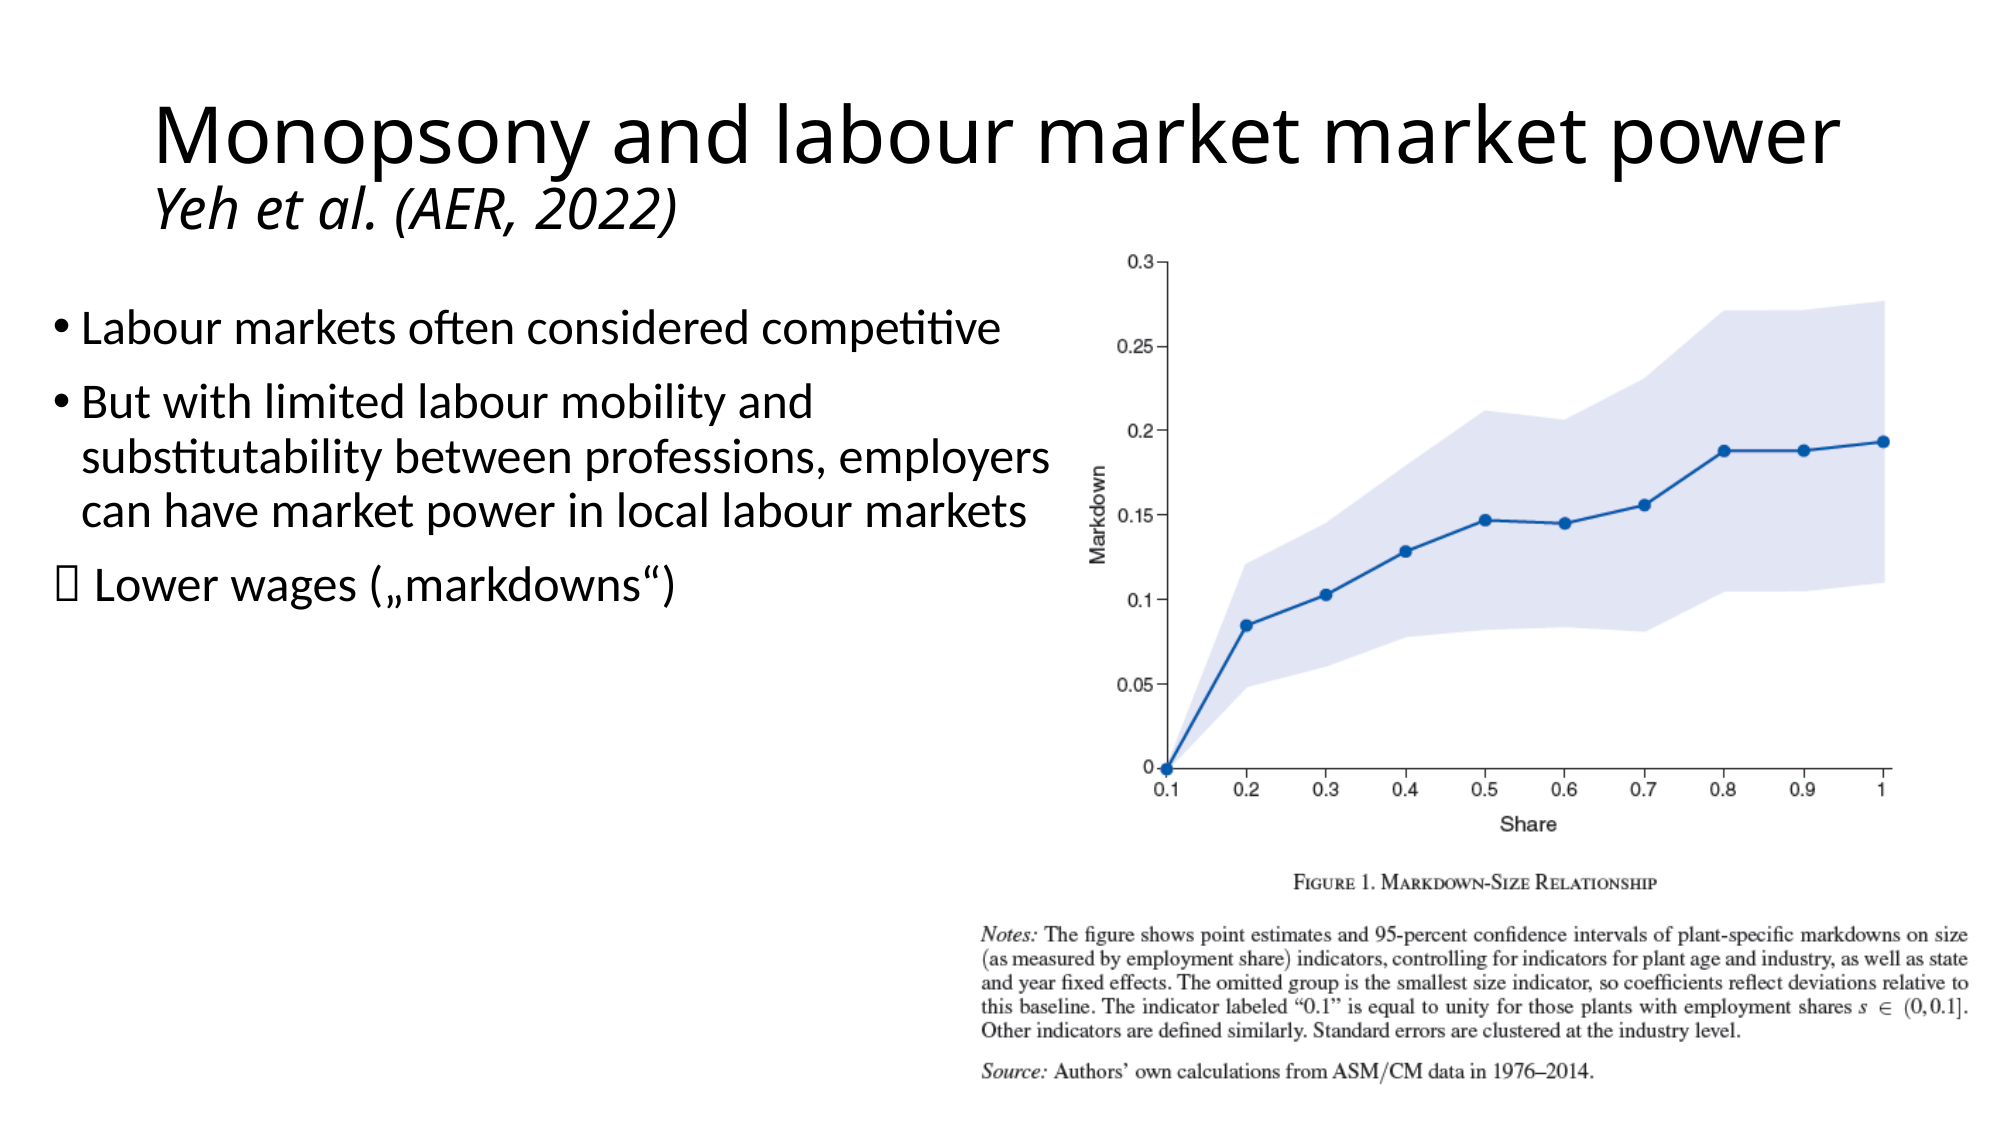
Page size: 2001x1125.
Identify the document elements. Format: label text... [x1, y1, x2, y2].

title Monopsony and labour market market power Yeh et al. (AER, 2022) [137, 59, 1863, 278]
list Labour markets often considered competitive But with limited labour mobility and substitutability between professions, employers can have market power in local labour markets  Lower wages („markdowns“) [37, 293, 937, 1066]
picture [937, 215, 2000, 1104]
